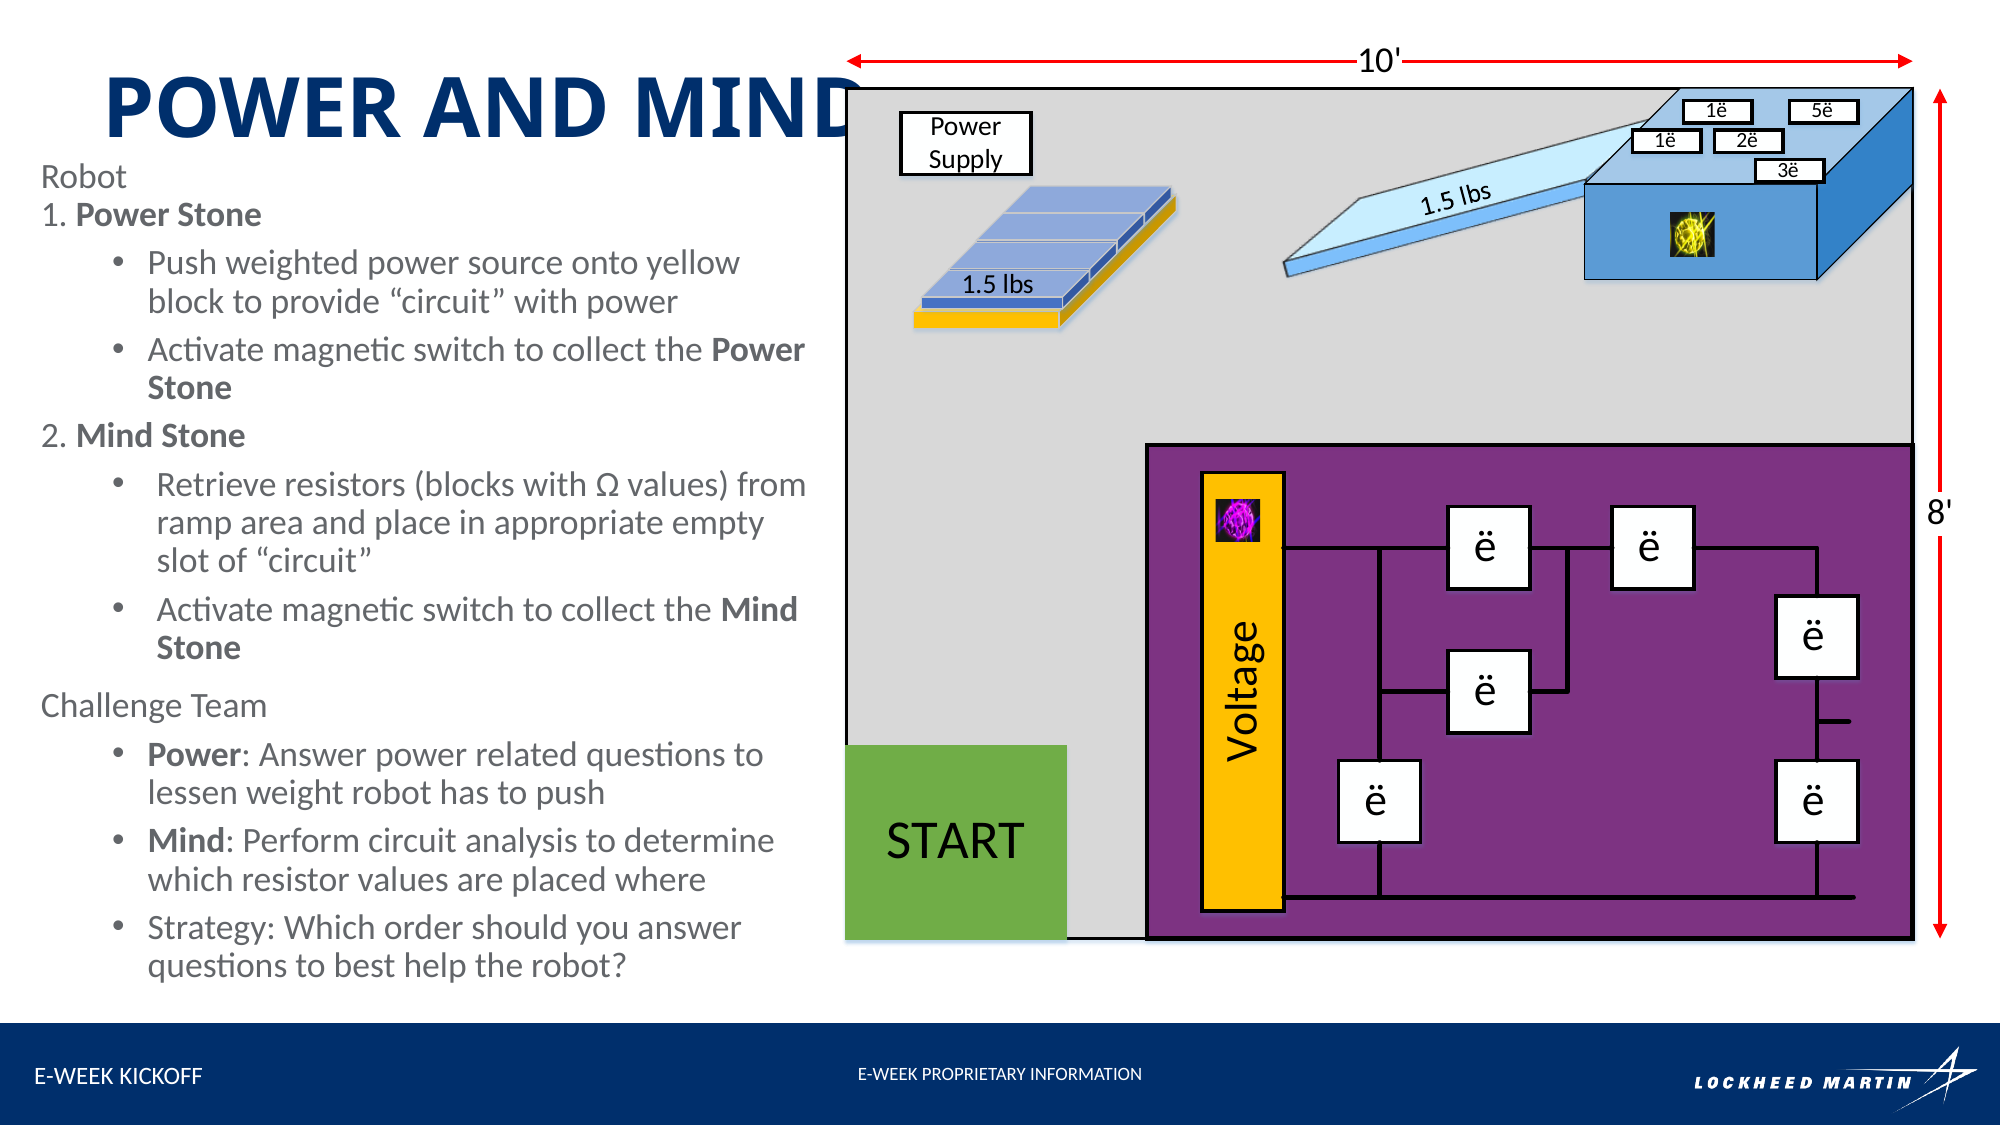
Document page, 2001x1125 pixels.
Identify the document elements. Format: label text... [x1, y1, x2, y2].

list Robot 1. Power Stone Push weighted power source onto yellow block to provide “circuit” with power Activate magnetic switch to collect the Power Stone 2. Mind Stone Retrieve resistors (blocks with Ω values) from ramp area and place in appropriate empty slot of “circuit” Activate magnetic switch to collect the Mind Stone Challenge Team Power: Answer power related questions to lessen weight robot has to push Mind: Perform circuit analysis to determine which resistor values are placed where Strategy: Which order should you answer questions to best help the robot? [26, 149, 839, 1000]
picture [838, 26, 1972, 949]
list Power and mind [87, 57, 838, 149]
